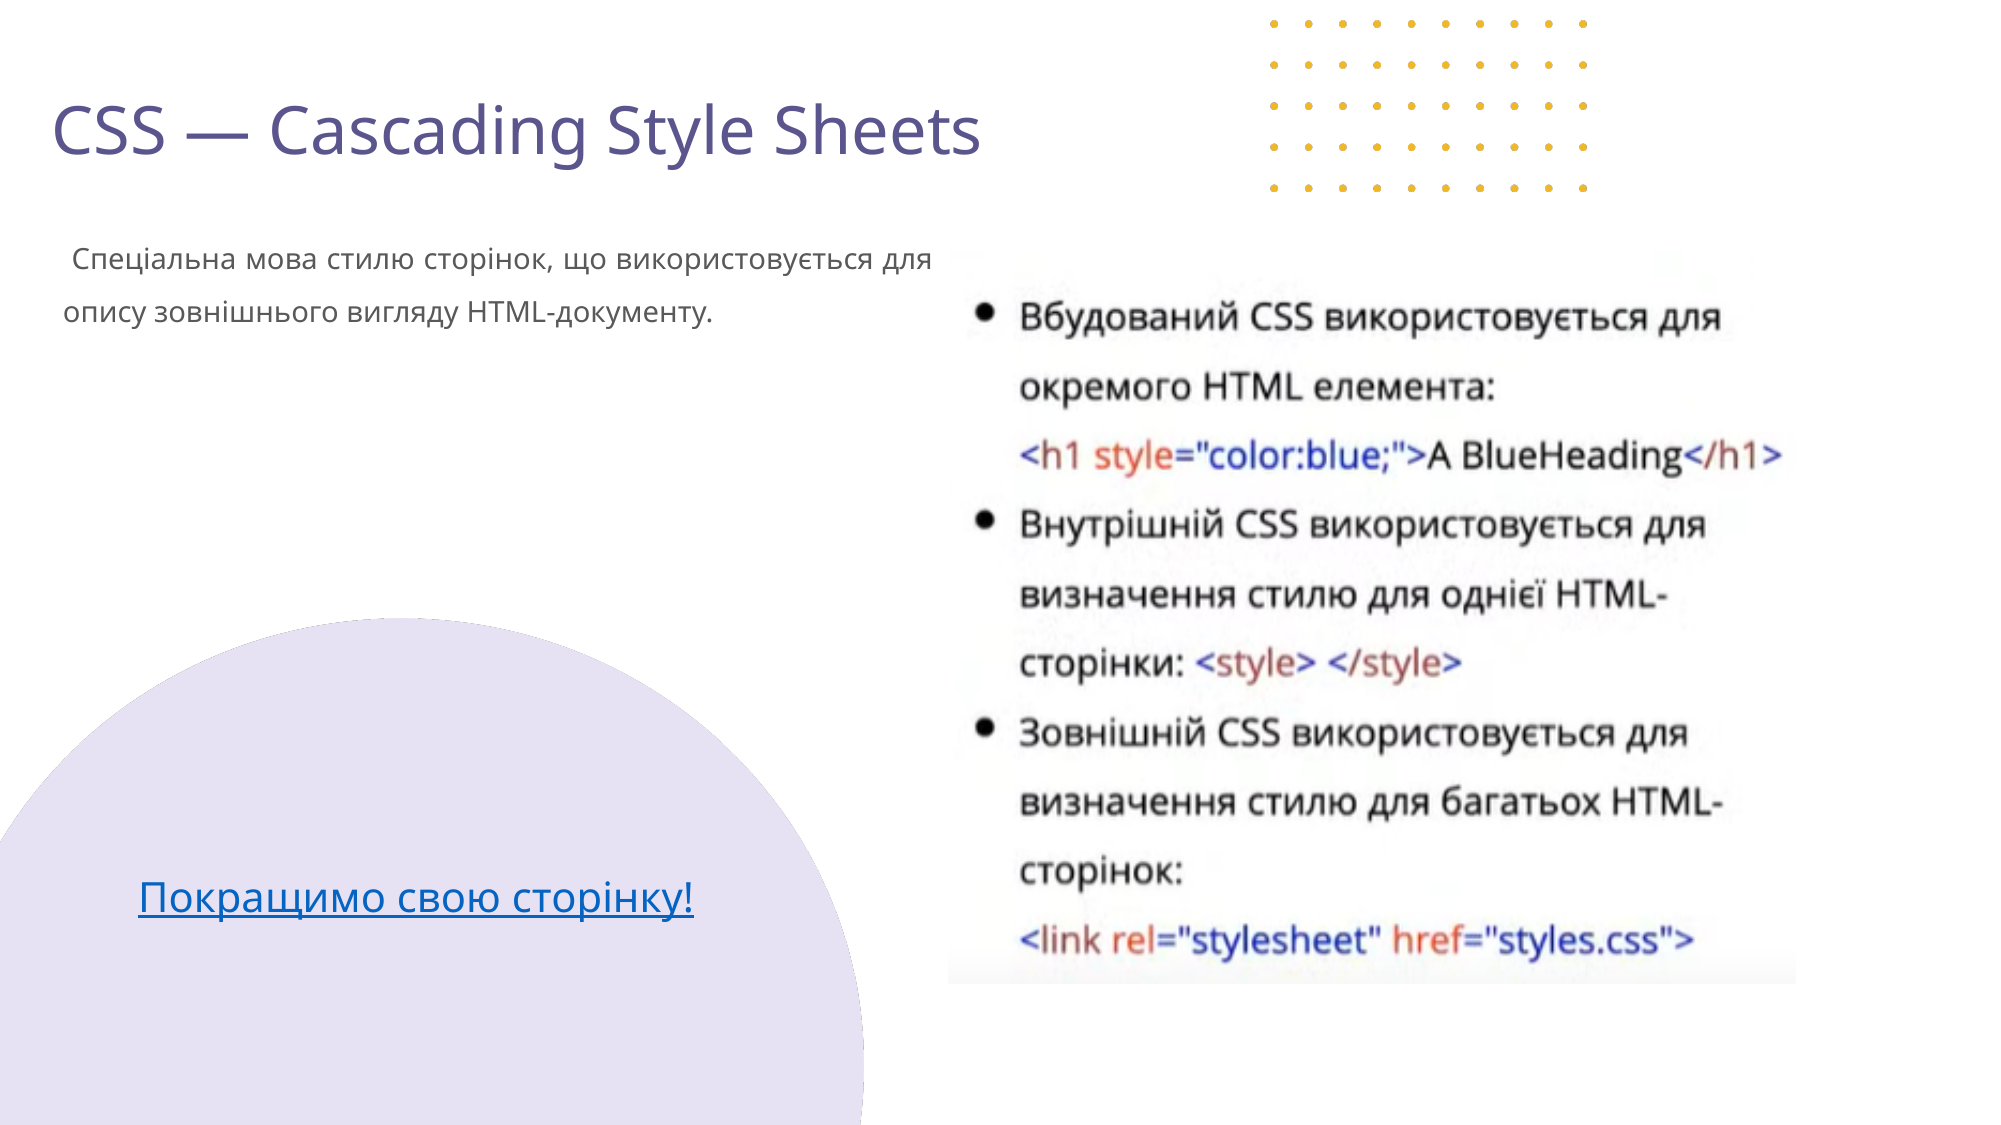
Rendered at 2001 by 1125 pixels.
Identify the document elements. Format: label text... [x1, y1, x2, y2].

picture [948, 252, 1796, 984]
text_box CSS — Cascading Style Sheets [36, 78, 1083, 177]
picture [0, 617, 865, 1125]
picture [1270, 0, 1587, 193]
text_box Cпеціальна мова стилю сторінок, що використовується для опису зовнішнього вигляду HTML-документу. [47, 215, 949, 336]
